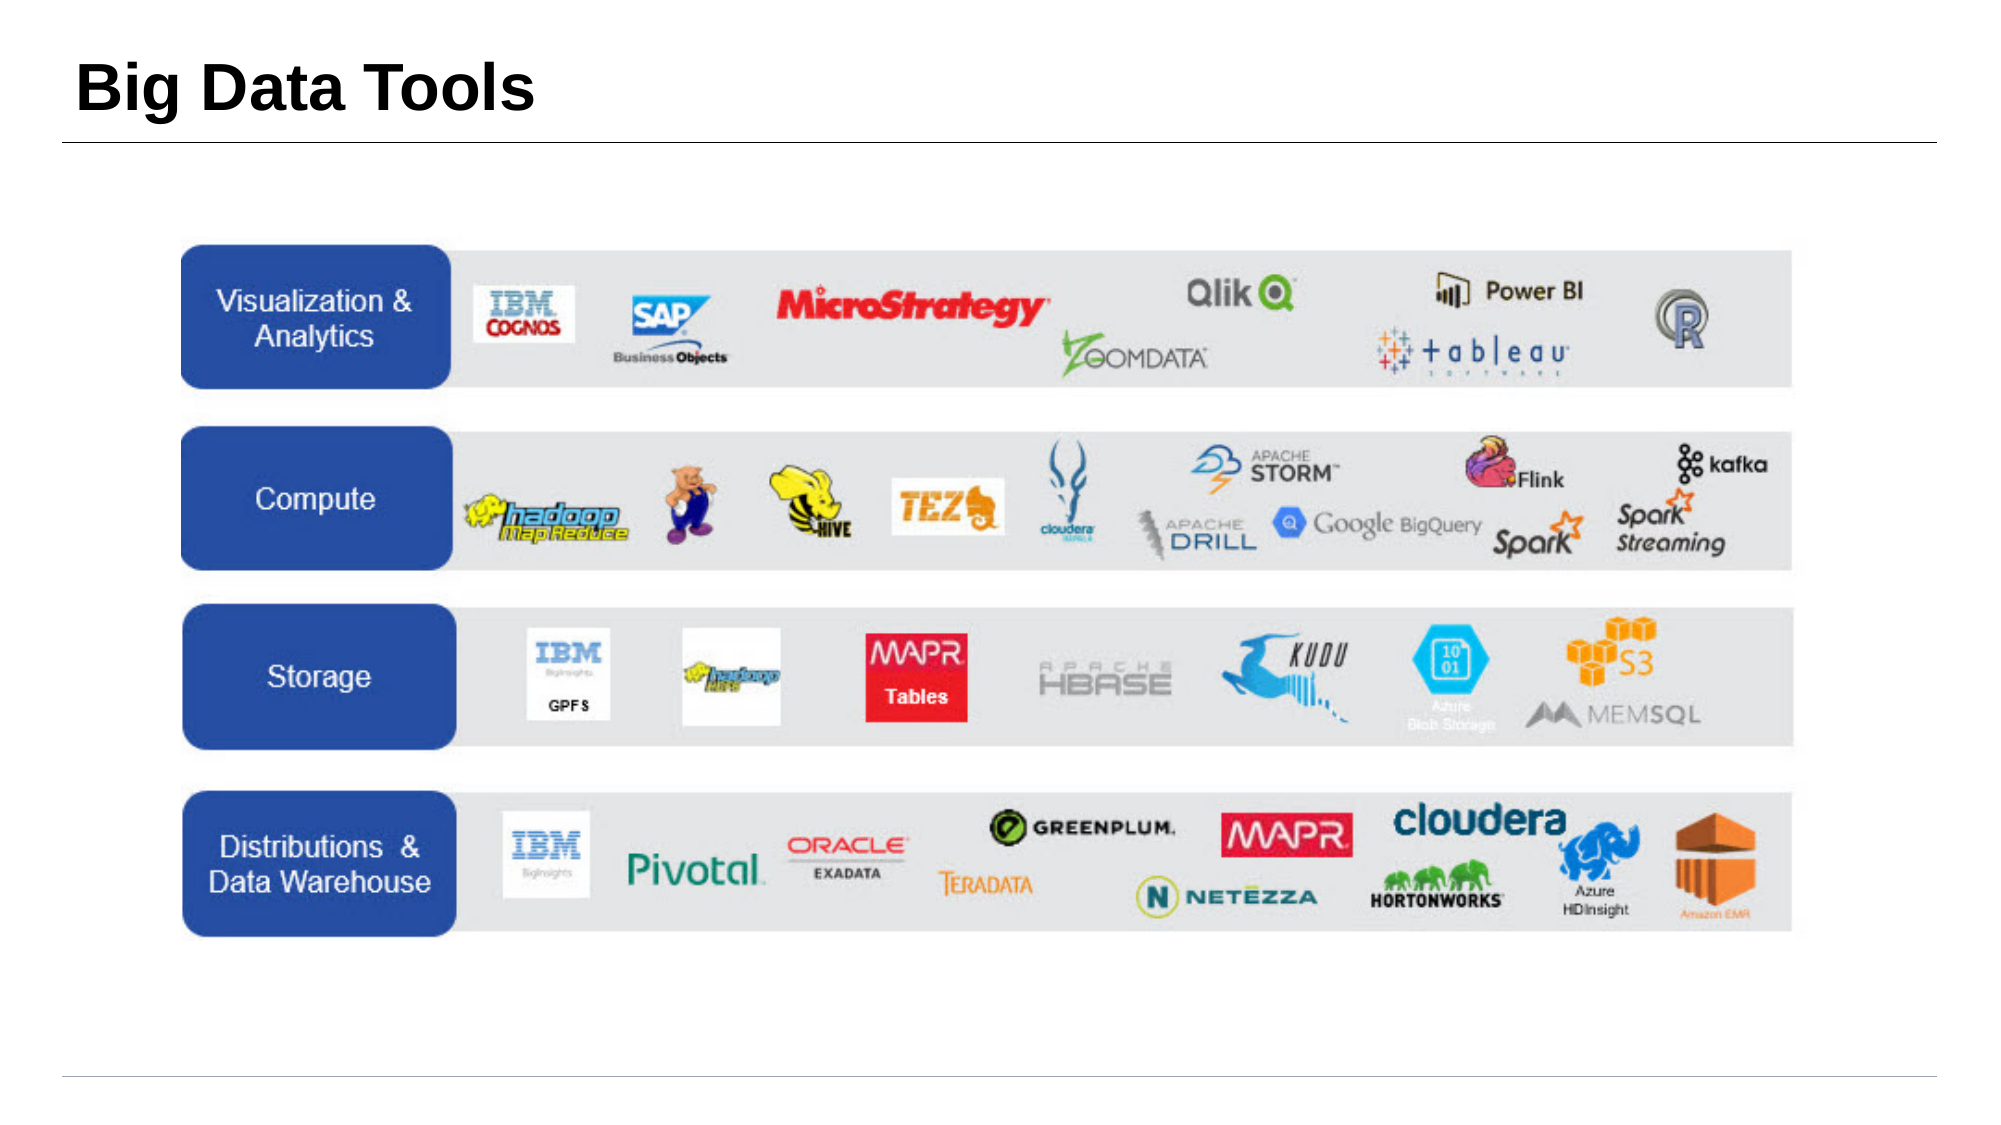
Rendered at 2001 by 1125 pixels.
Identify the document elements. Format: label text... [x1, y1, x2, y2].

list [181, 236, 1807, 941]
title Big Data Tools [0, 49, 2000, 129]
